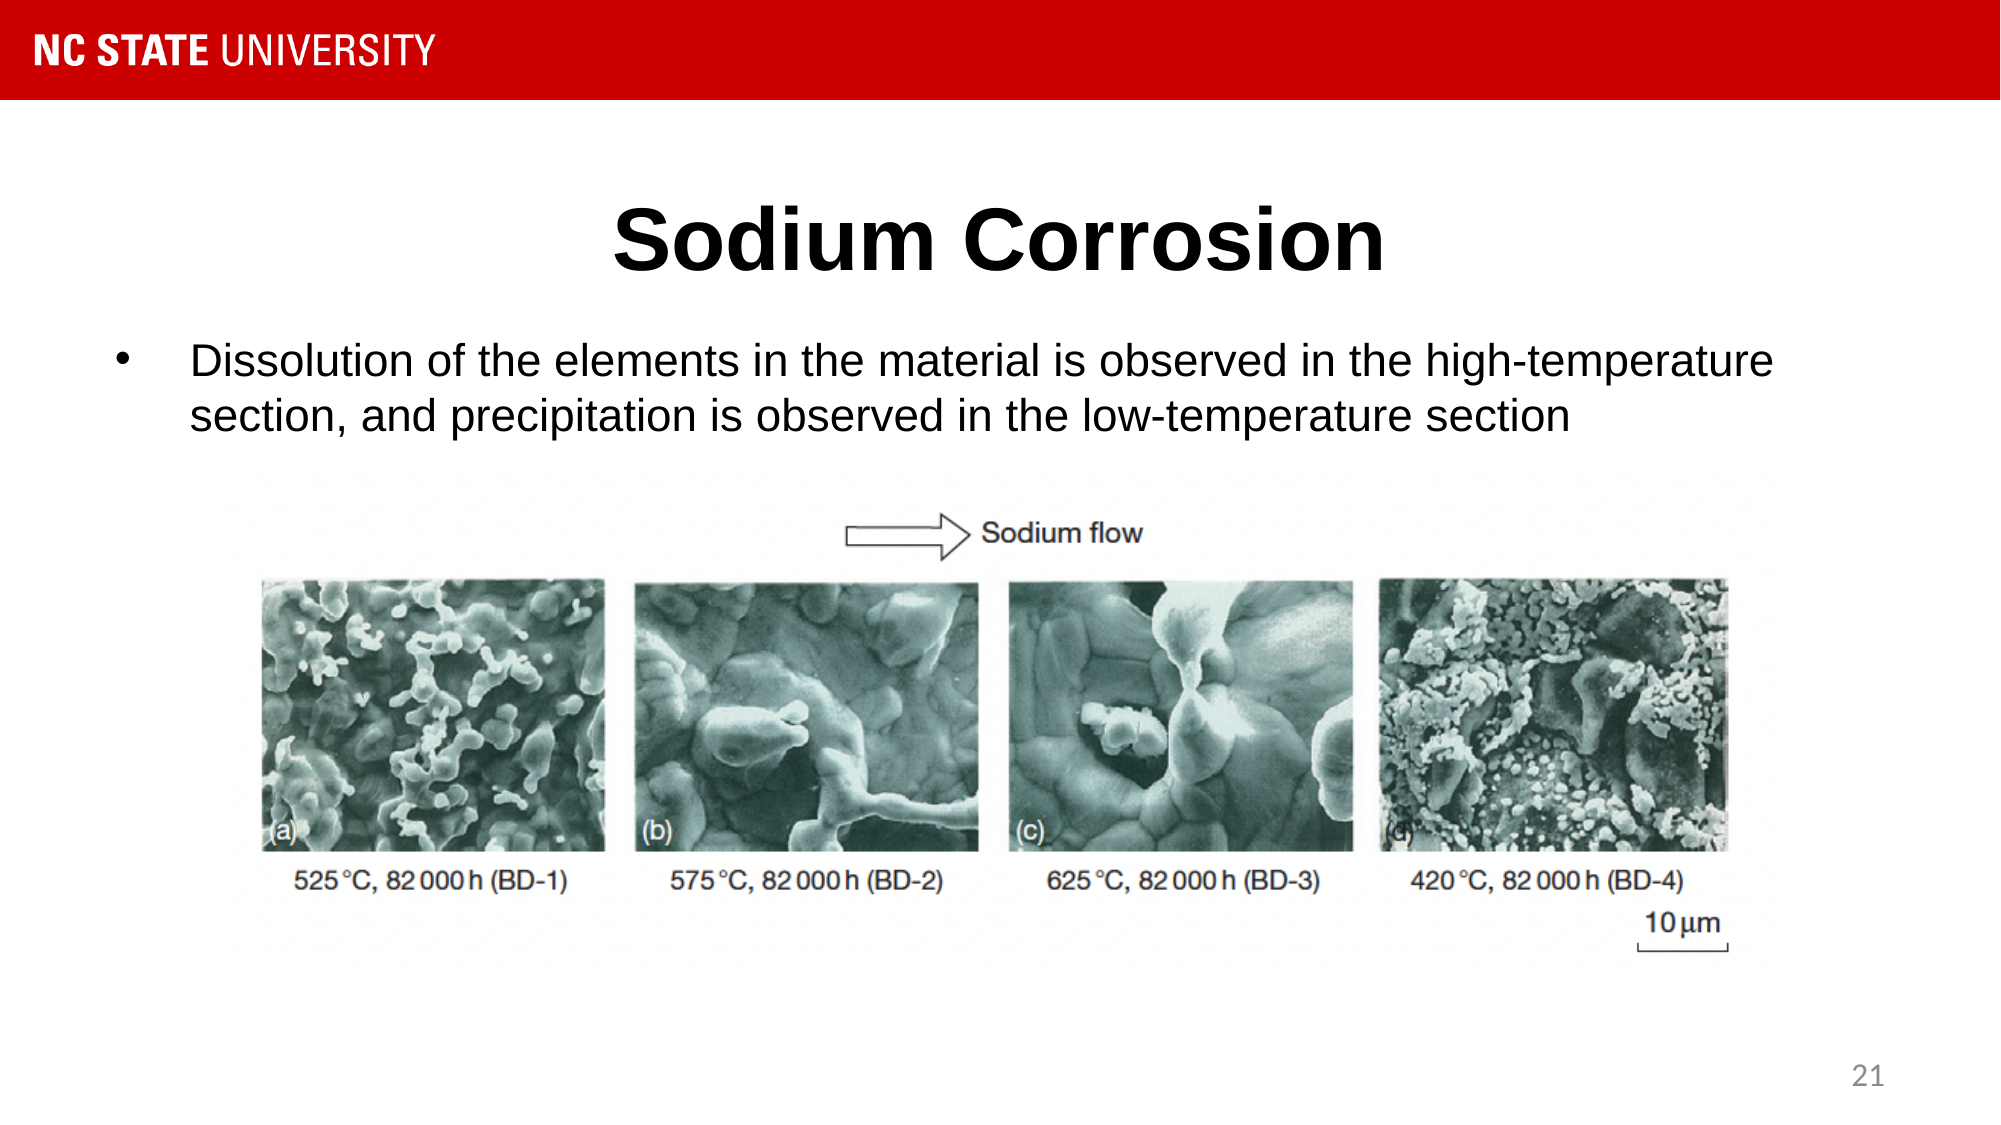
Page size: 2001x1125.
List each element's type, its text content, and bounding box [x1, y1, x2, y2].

title Sodium Corrosion [99, 147, 1900, 322]
picture [0, 0, 2001, 100]
picture [218, 470, 1782, 970]
list Dissolution of the elements in the material is observed in the high-temperature section, and precipitation is observed in the low-temperature section [99, 322, 1900, 597]
slide_number 21 [1433, 1042, 1900, 1103]
